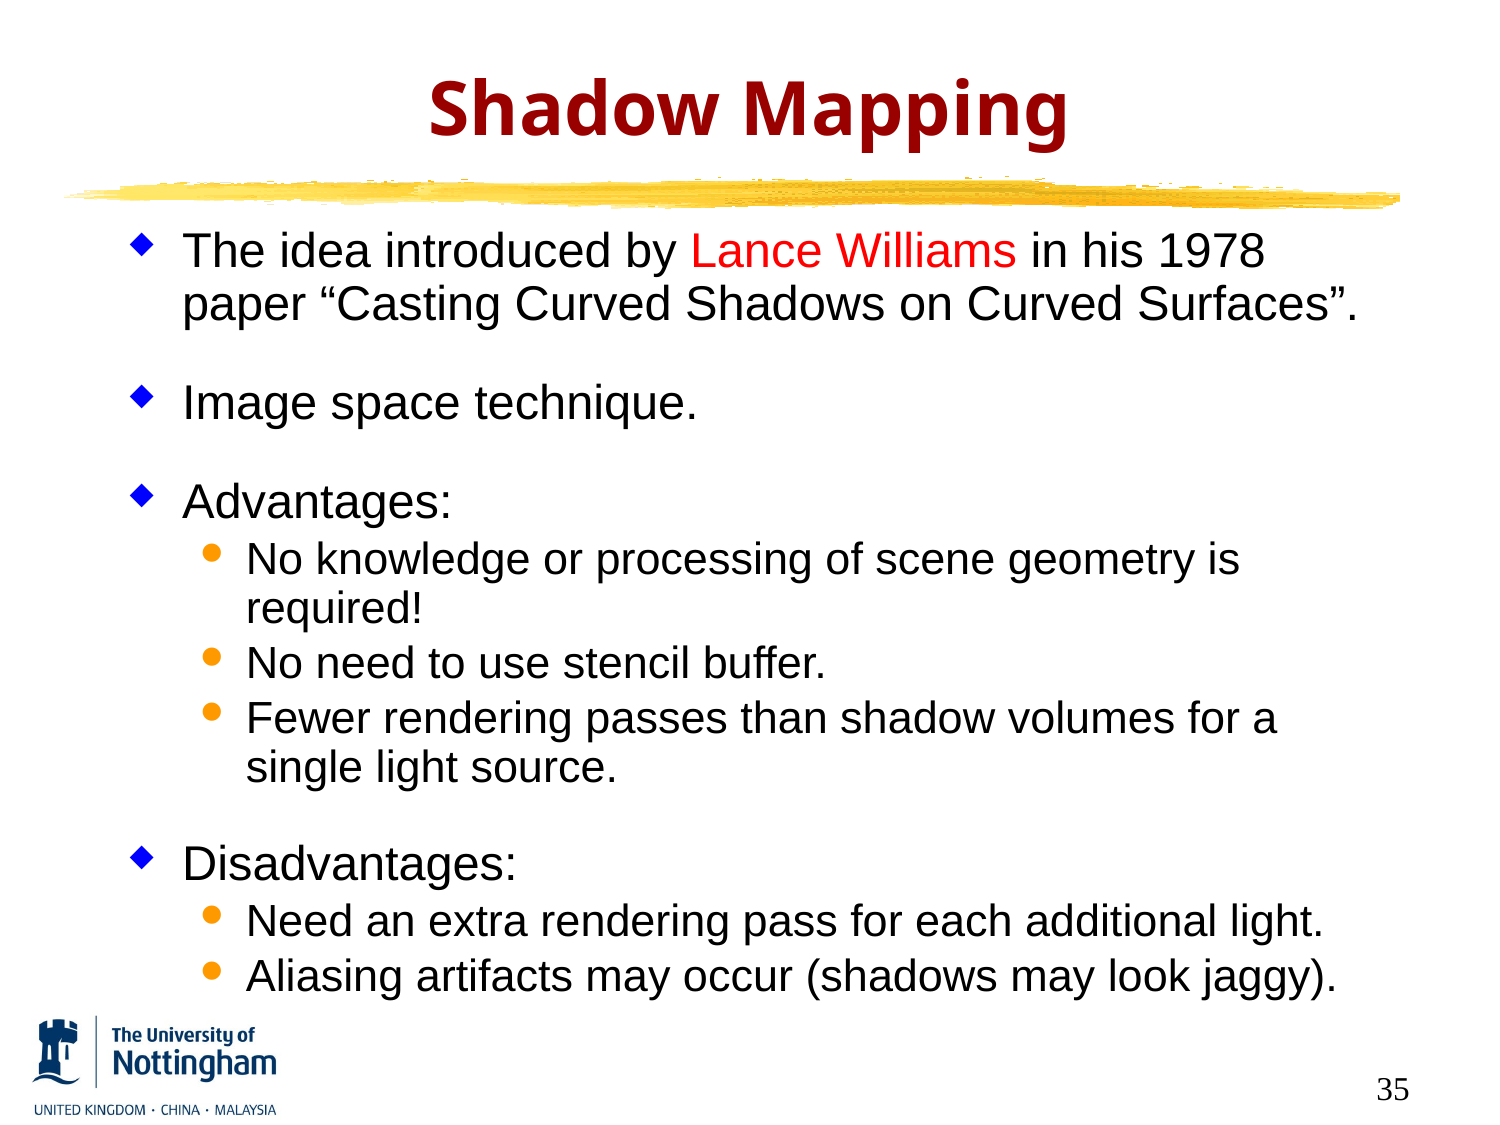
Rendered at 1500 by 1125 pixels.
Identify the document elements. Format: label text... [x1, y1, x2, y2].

title Shadow Mapping [112, 37, 1388, 173]
list The idea introduced by Lance Williams in his 1978 paper “Casting Curved Shadows on Curved Surfaces”. Image space technique. Advantages: No knowledge or processing of scene geometry is required! No need to use stencil buffer. Fewer rendering passes than shadow volumes for a single light source. Disadvantages: Need an extra rendering pass for each additional light. Aliasing artifacts may occur (shadows may look jaggy). [111, 217, 1388, 1020]
slide_number 34 [1074, 1056, 1426, 1117]
picture [23, 1011, 293, 1125]
picture [64, 172, 1400, 216]
